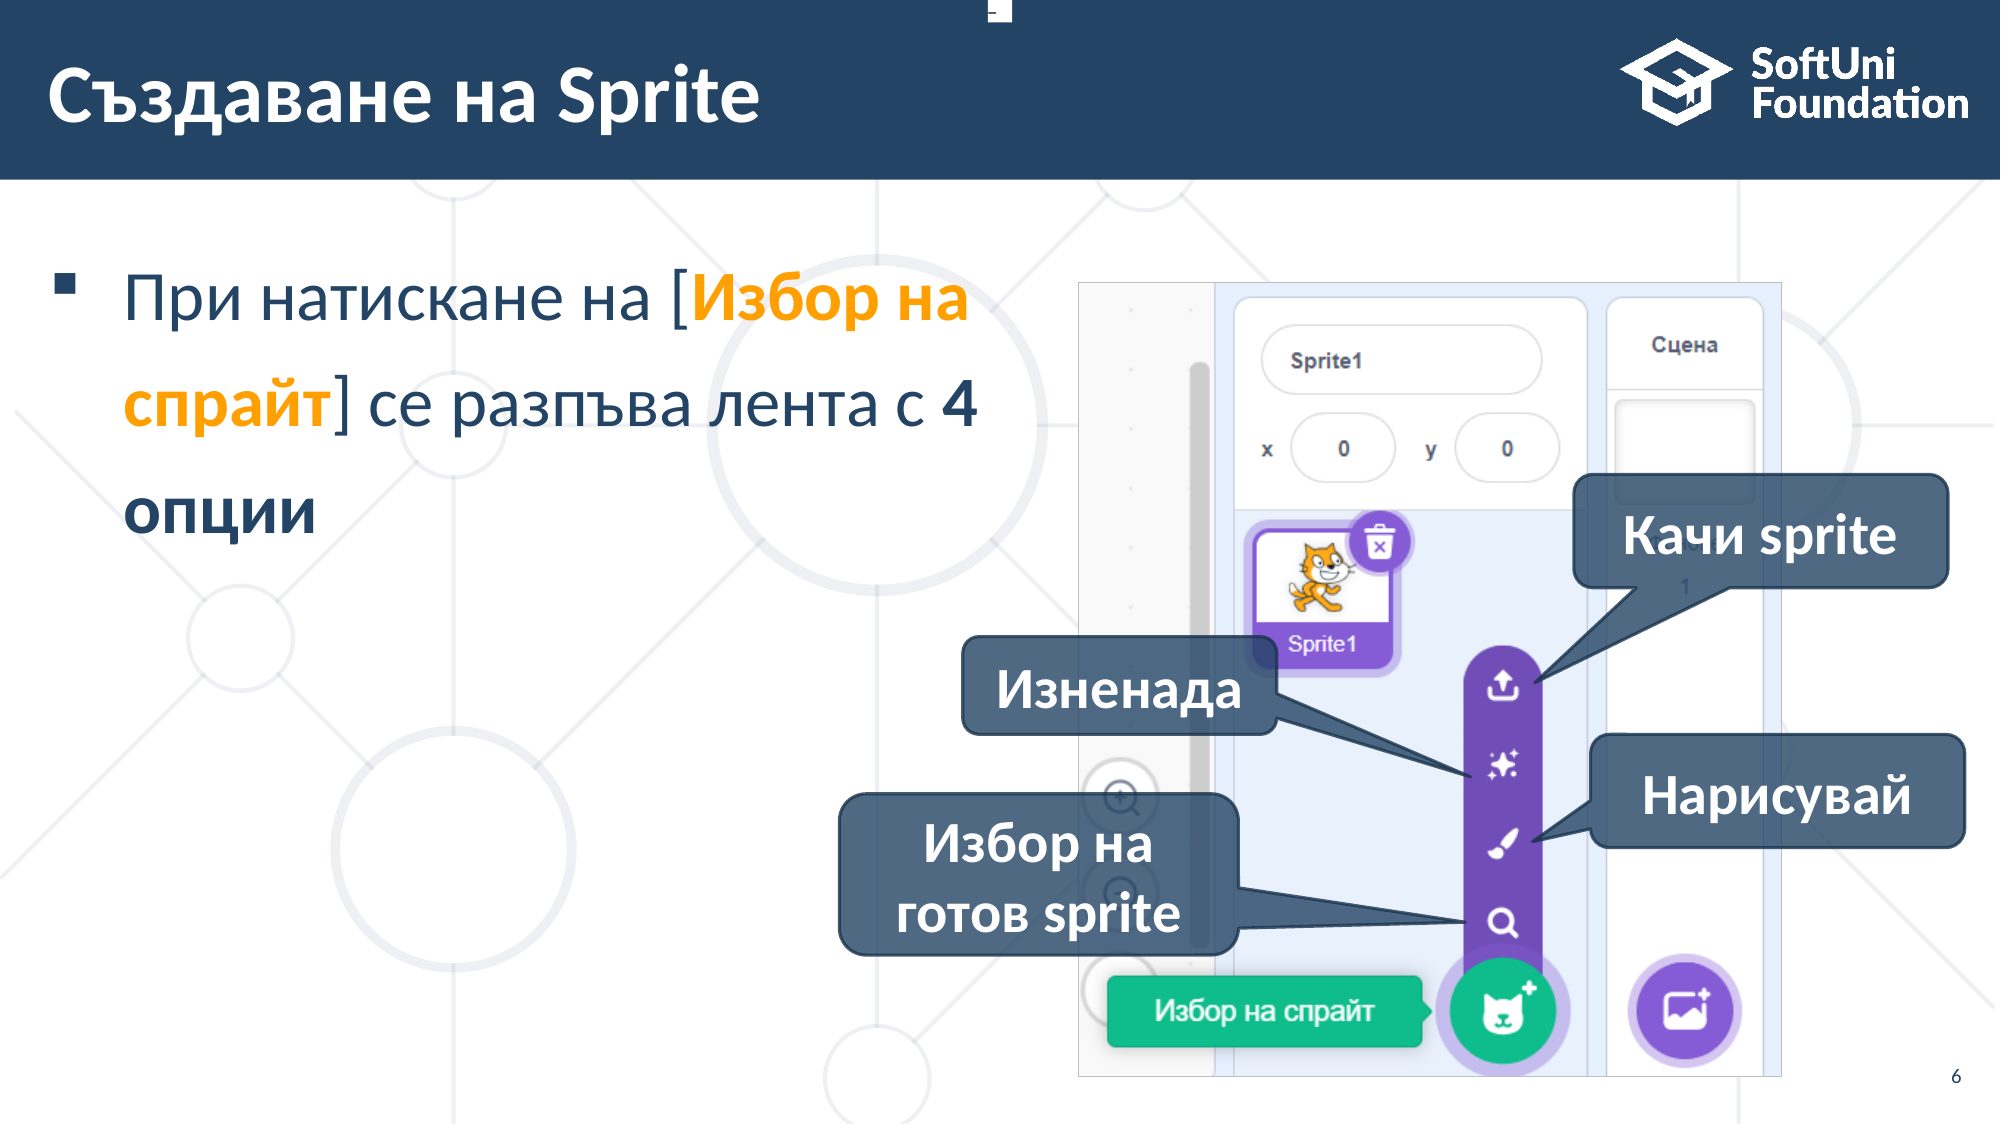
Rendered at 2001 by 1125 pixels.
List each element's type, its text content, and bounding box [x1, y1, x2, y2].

list При натискане на [Избор на спрайт] се разпъва лента с 4 опции [31, 222, 1138, 1077]
text_box _ - – [987, 0, 1013, 23]
title Създаване на Sprite [31, 16, 1591, 162]
text_box Нарисувай [1788, 732, 1967, 850]
slide_number 6 [1897, 1049, 1968, 1101]
picture [1619, 38, 1968, 126]
text_box Качи sprite [1788, 472, 1951, 590]
text_box Изненада [960, 634, 1073, 737]
text_box Избор на готов sprite [837, 791, 1073, 958]
picture [1078, 282, 1782, 1077]
